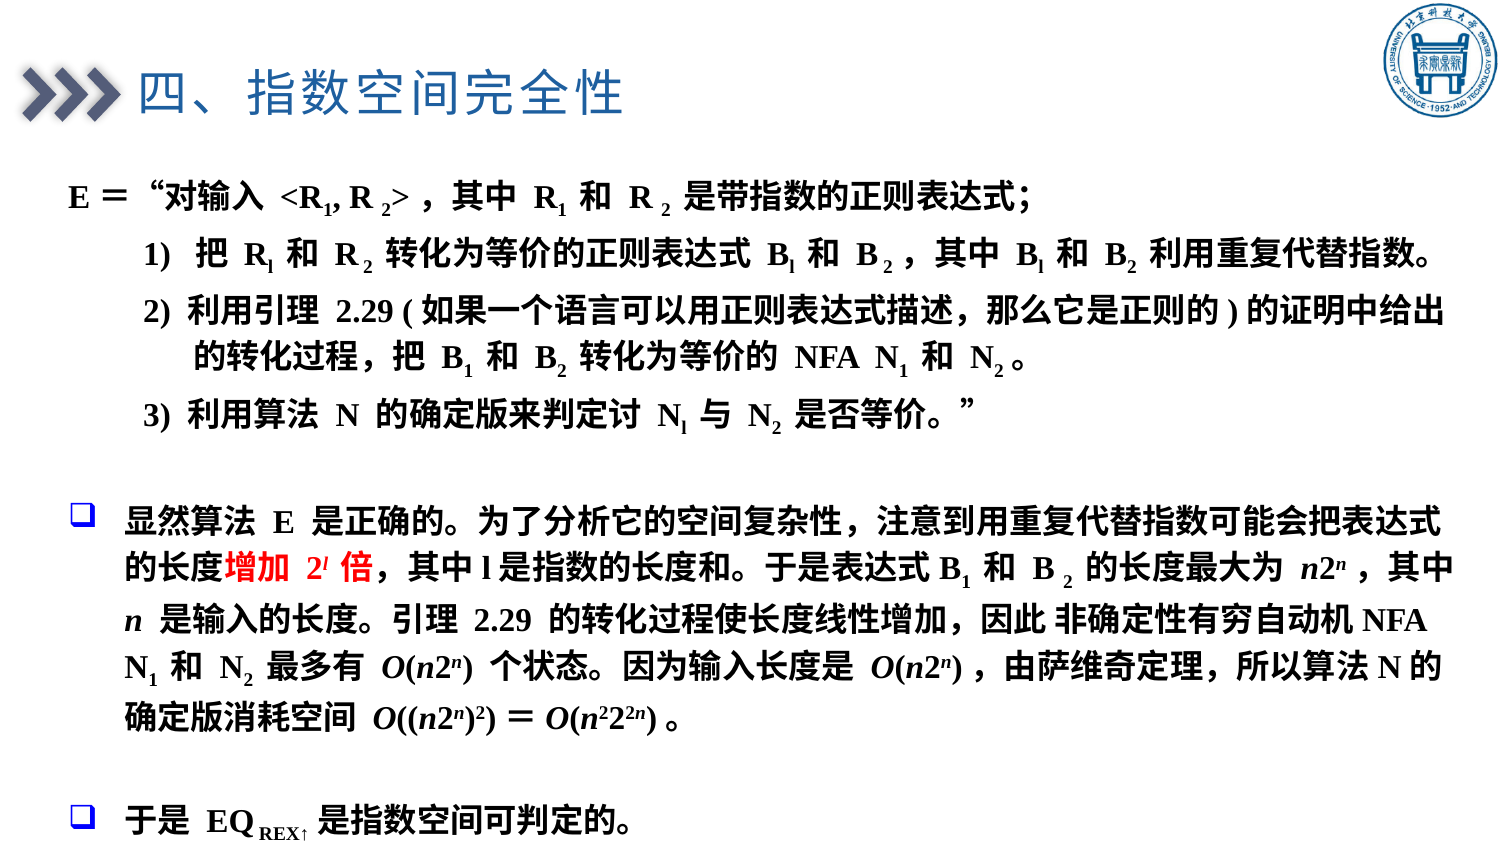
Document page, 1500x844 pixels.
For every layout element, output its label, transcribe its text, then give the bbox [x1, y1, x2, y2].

text_box [54, 67, 89, 122]
text_box [86, 67, 121, 122]
picture [1359, 0, 1500, 122]
text_box [22, 67, 57, 122]
text_box E＝“对输入 <R1, R 2>，其中 R1 和 R 2 是带指数的正则表达式； 1) 把 Rl 和 R 2 转化为等价的正则表达式 Bl 和 B 2，其中 Bl 和 B2 利用重复代替指数。 2) 利用引理 2.29 (如果一个语言可以用正则表达式描述，那么它是正则的)的证明中给出的转化过程，把 B1 和 B2 转化为等价的 NFA N1 和 N2。 3) 利用算法 N 的确定版来判定讨 Nl 与 N2 是否等价。” 显然算法 E 是正确的。为了分析它的空间复杂性，注意到用重复代替指数可能会把表达式的长度增加 2l 倍，其中l是指数的长度和。于是表达式B1 和 B 2 的长度最大为 n2n，其中 n 是输入的长度。引理 2.29 的转化过程使长度线性增加，因此 非确定性有穷自动机NFA N1 和 N2 最多有 O(n2n) 个状态。因为输入长度是 O(n2n)，由萨维奇定理，所以算法N的确定版消耗空间 O((n2n)2)＝O(n222n)。 于是 EQ REX↑是指数空间可判定的。 [53, 160, 1471, 844]
text_box 四、指数空间完全性 [125, 55, 636, 127]
